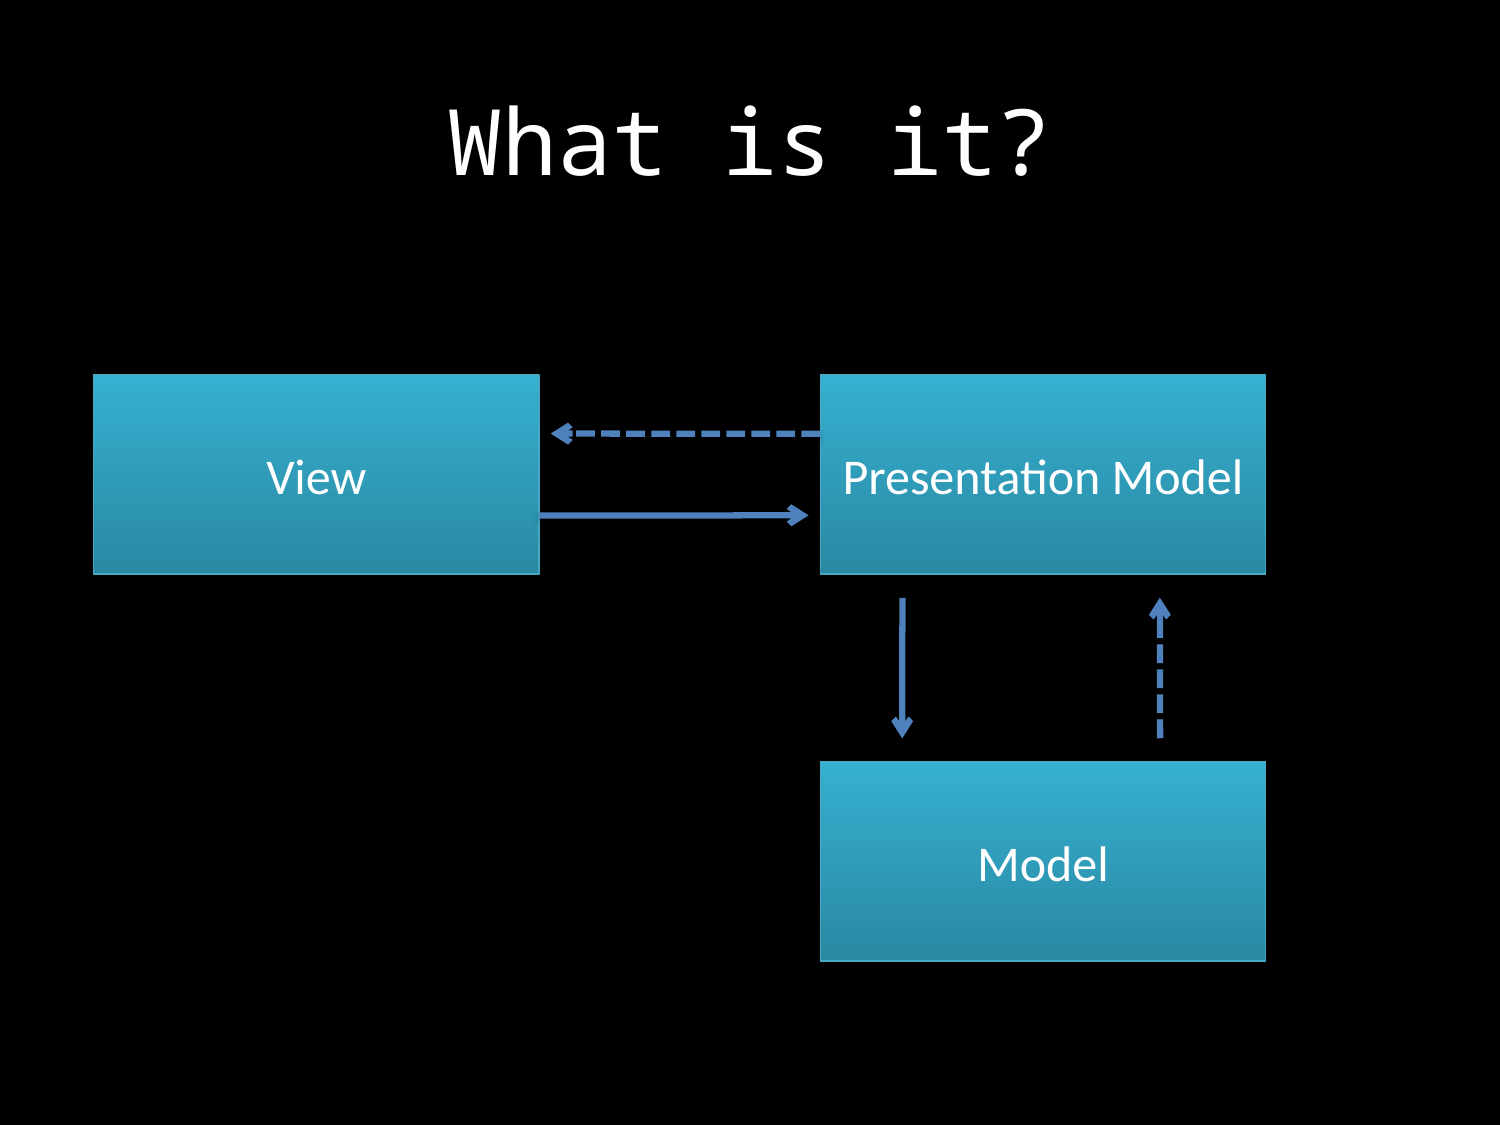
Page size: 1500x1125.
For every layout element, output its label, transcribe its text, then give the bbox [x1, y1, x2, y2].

title What is it? [75, 45, 1425, 233]
text_box Model [820, 761, 1266, 962]
text_box View [93, 374, 540, 575]
text_box Presentation Model [820, 374, 1266, 575]
